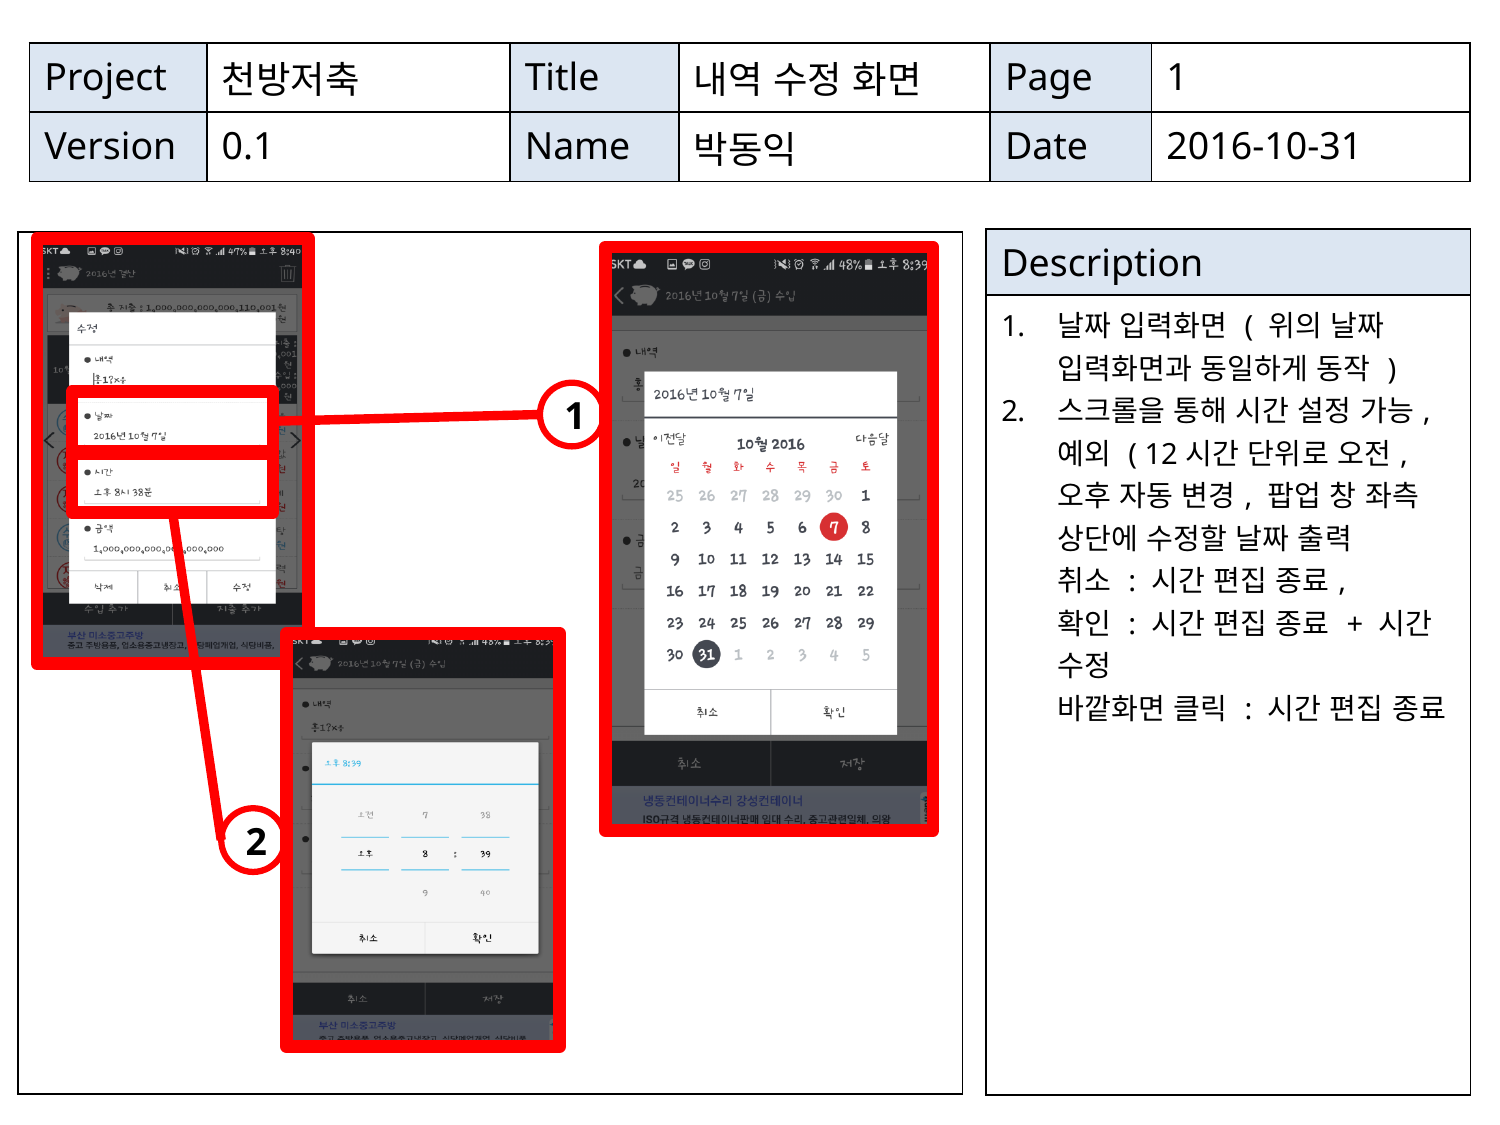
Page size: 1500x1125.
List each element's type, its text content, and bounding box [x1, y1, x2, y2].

table_cell Name [511, 113, 678, 181]
table_header Page [991, 44, 1151, 111]
table_header 1 [1152, 44, 1469, 111]
table_header 내역 수정 화면 [680, 44, 989, 111]
text_box 2 [220, 806, 284, 875]
table_header Title [511, 44, 678, 111]
table_header Project [30, 44, 206, 111]
table_header [19, 233, 962, 1093]
table_cell 박동익 [680, 113, 989, 181]
picture [38, 243, 560, 1048]
table_cell 2016-10-31 [1152, 113, 1469, 181]
picture [608, 253, 934, 831]
table_header Description [987, 230, 1470, 294]
table_header 천방저축 [208, 44, 509, 111]
text_box [603, 245, 935, 255]
table_cell Version [30, 113, 206, 181]
text_box [35, 236, 311, 411]
table_cell Date [991, 113, 1151, 181]
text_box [272, 414, 541, 422]
text_box 1 [538, 380, 602, 449]
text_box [172, 512, 222, 841]
table_cell 0.1 [208, 113, 509, 181]
table_cell 날짜 입력화면 ( 위의 날짜 입력화면과 동일하게 동작 ) 스크롤을 통해 시간 설정 가능, 예외 ( 12시간 단위로 오전, 오후 자동 변경, 팝업 창 좌측 상단에 수정할 날짜 출력 취소 : 시간 편집 종료, 확인 : 시간 편집 종료 + 시간 수정 바깥화면 클릭 : 시간 편집 종료 [987, 296, 1470, 1094]
